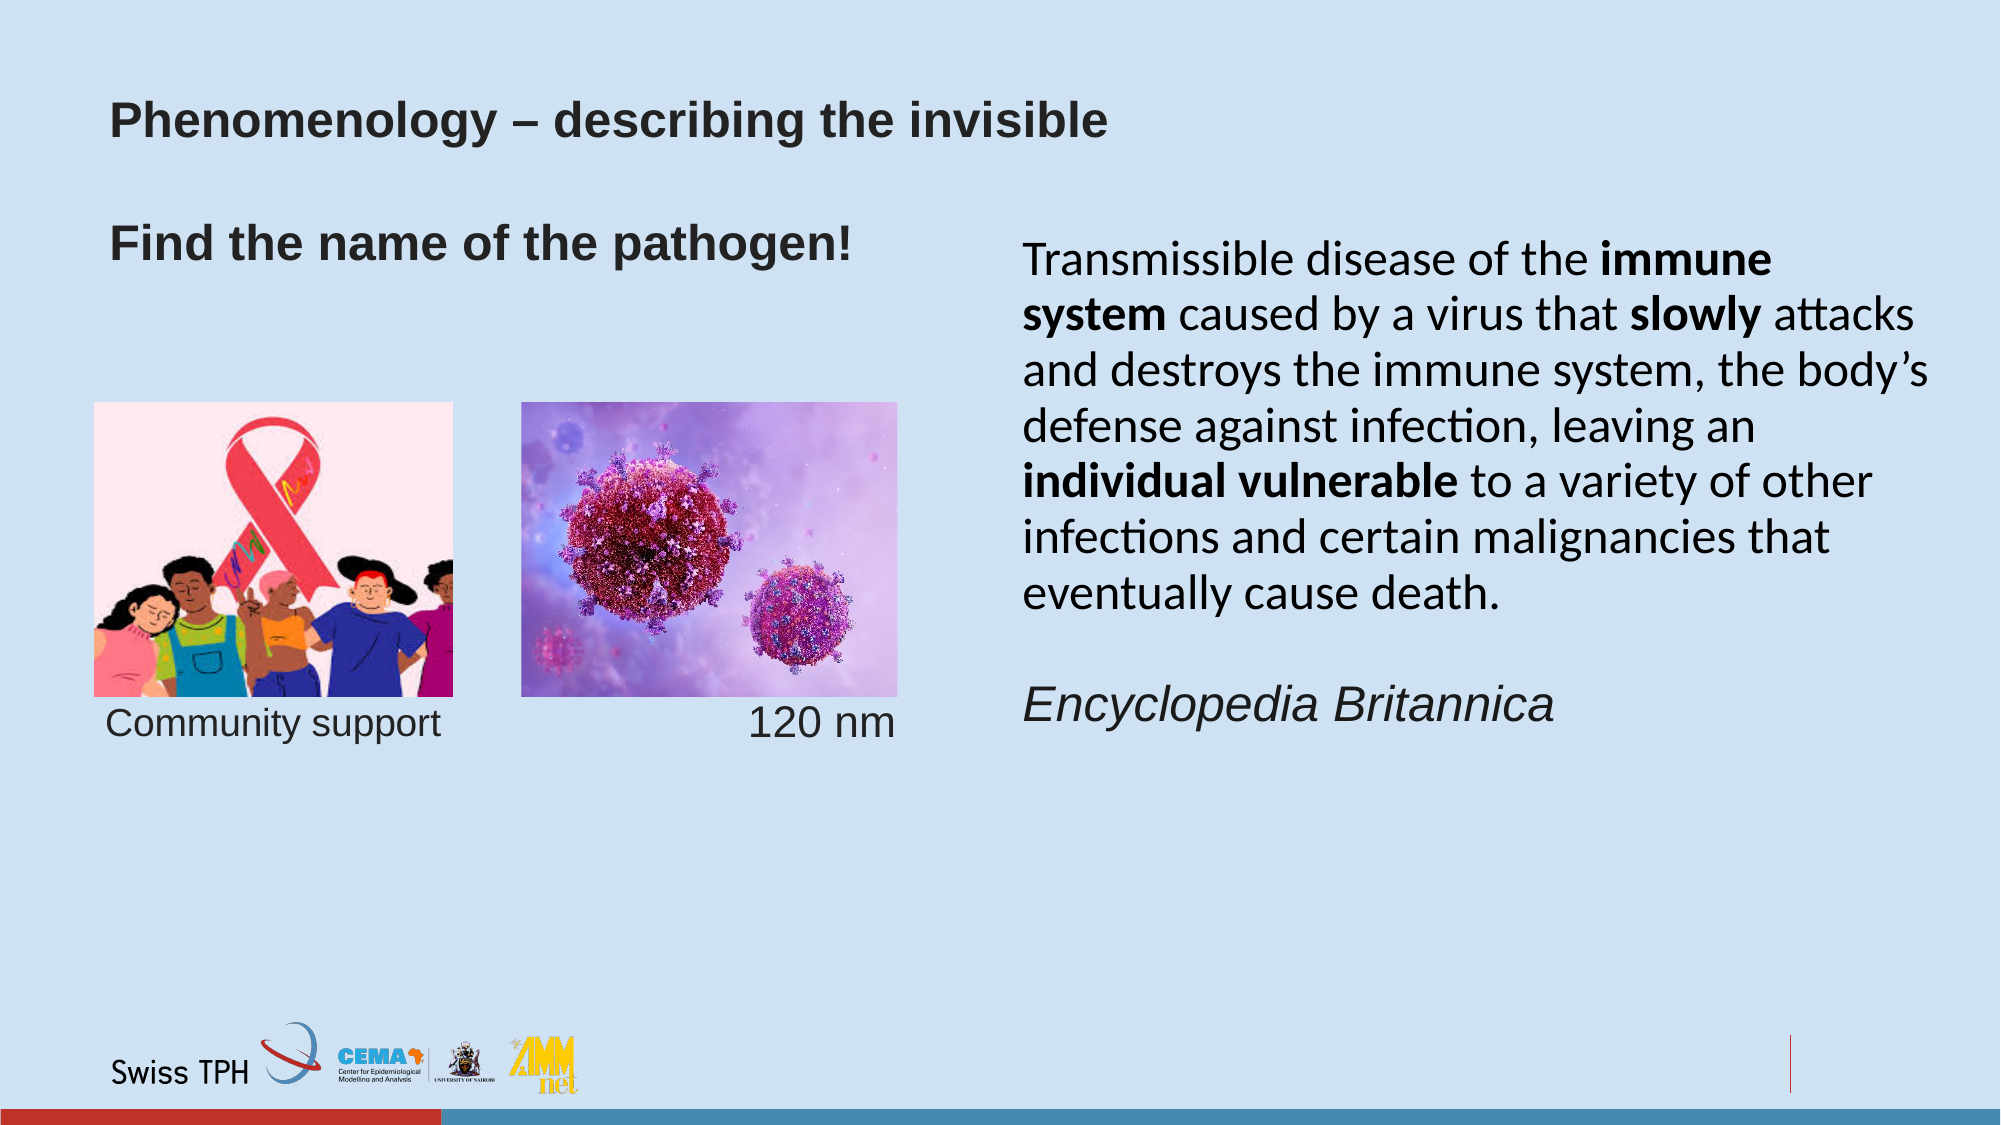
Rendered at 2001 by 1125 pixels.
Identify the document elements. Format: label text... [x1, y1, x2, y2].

text_box 120 nm [727, 688, 1012, 752]
picture [112, 1022, 495, 1089]
picture [521, 402, 898, 697]
text_box Community support [76, 691, 470, 758]
picture [93, 402, 453, 697]
text_box Transmissible disease of the immune system caused by a virus that slowly attacks and destroys the immune system, the body’s defense against infection, leaving an individual vulnerable to a variety of other infections and certain malignancies that eventually cause death. Encyclopedia Britannica [1002, 220, 2000, 748]
title Phenomenology – describing the invisible [109, 60, 1890, 183]
picture [502, 1024, 584, 1107]
list Find the name of the pathogen! [109, 200, 1890, 272]
